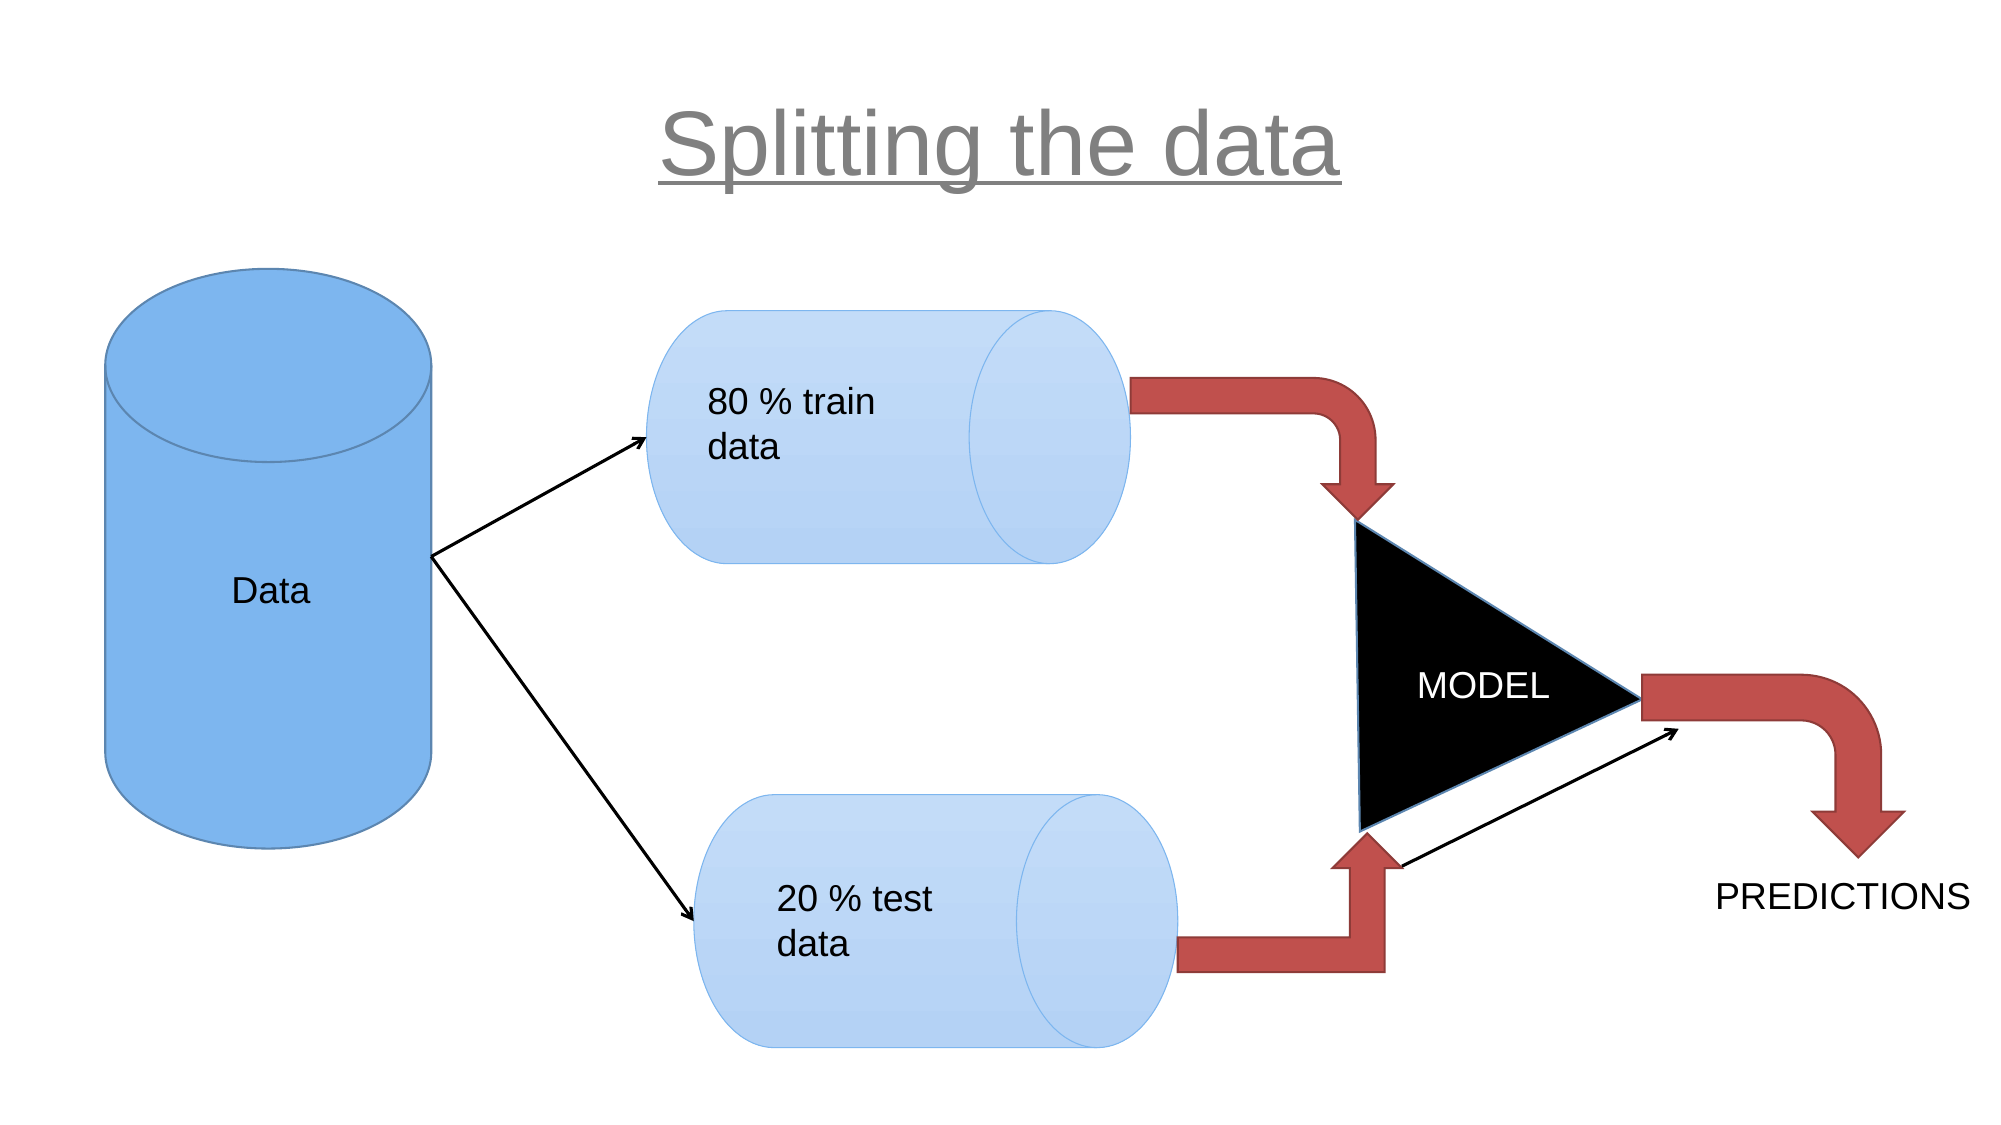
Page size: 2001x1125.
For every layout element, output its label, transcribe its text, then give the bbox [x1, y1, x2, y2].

text_box [1176, 831, 1405, 974]
text_box [645, 310, 1132, 565]
text_box [1641, 673, 1907, 859]
text_box MODEL [1402, 653, 1619, 714]
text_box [431, 435, 647, 556]
text_box [1129, 376, 1396, 522]
text_box [1353, 518, 1614, 834]
text_box 80 % train data [692, 370, 957, 475]
text_box [1619, 683, 1641, 712]
text_box [693, 794, 1179, 1049]
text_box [431, 556, 694, 919]
text_box [104, 267, 433, 850]
text_box Data [132, 558, 417, 619]
text_box 20 % test data [761, 866, 1004, 971]
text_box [1401, 728, 1679, 867]
text_box PREDICTIONS [1700, 865, 1991, 925]
title Splitting the data [99, 44, 1901, 233]
